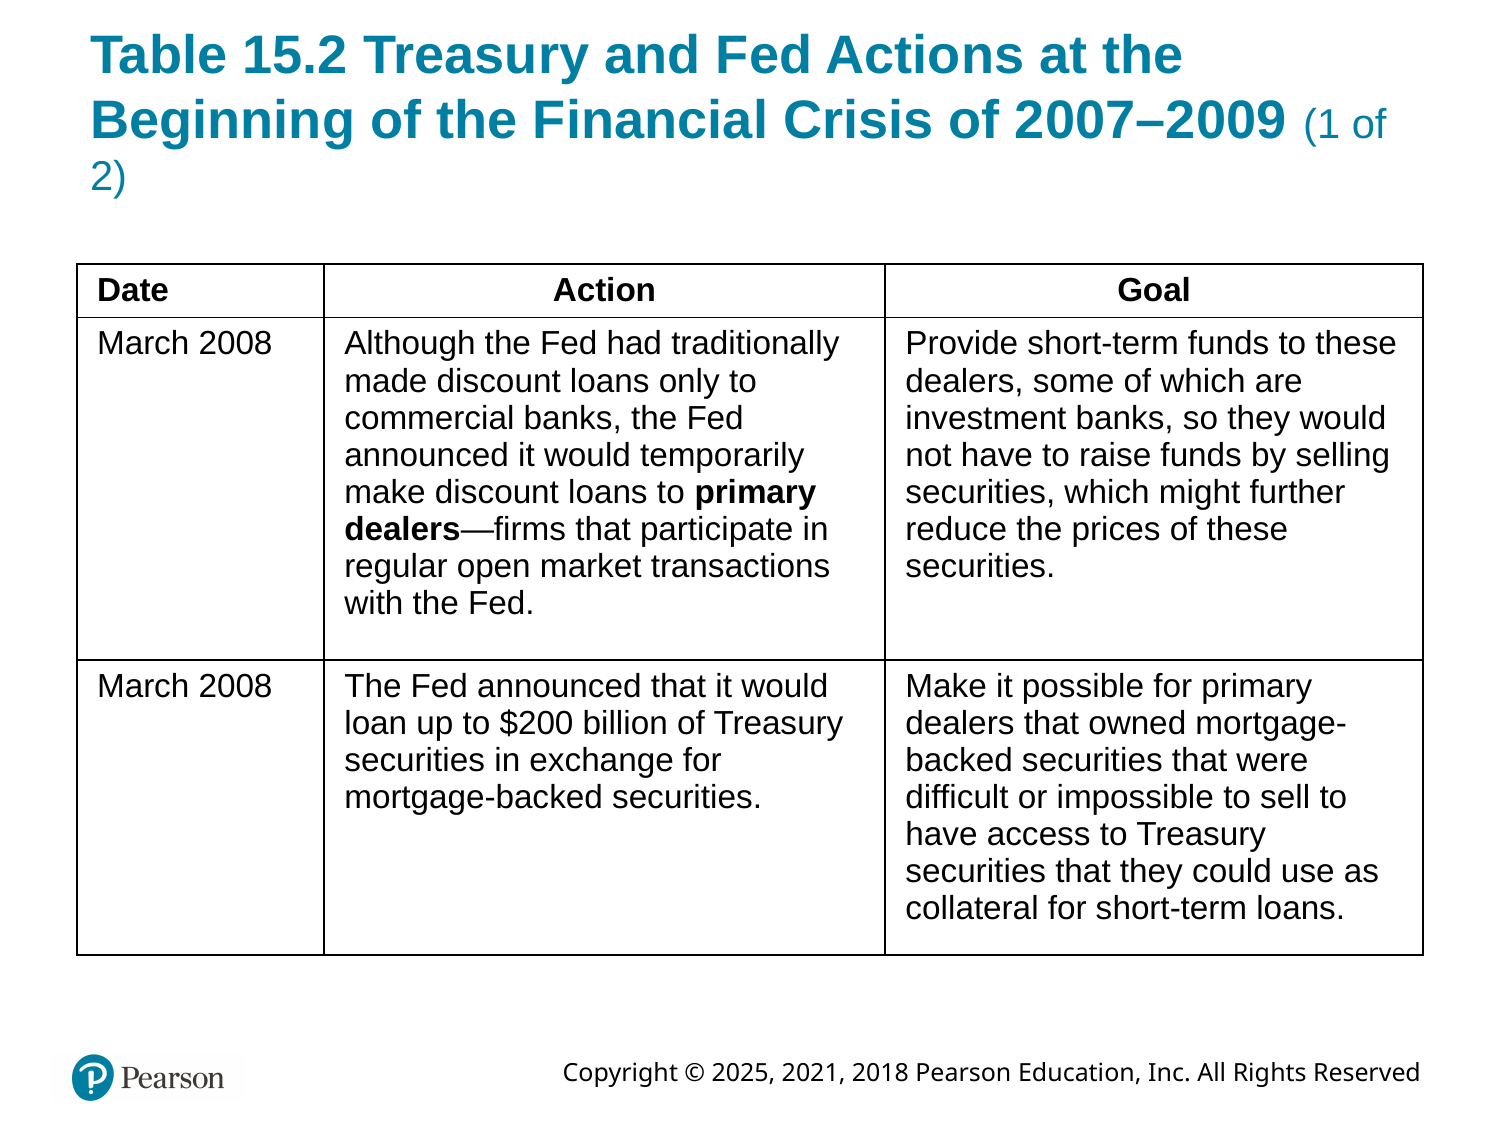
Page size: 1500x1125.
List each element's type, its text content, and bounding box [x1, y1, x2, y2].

table_cell March 2008 [78, 318, 323, 659]
table_header Action [325, 265, 884, 317]
table_cell Although the Fed had traditionally made discount loans only to commercial banks, the Fed announced it would temporarily make discount loans to primary dealers—firms that participate in regular open market transactions with the Fed. [325, 318, 884, 659]
title Table 15.2 Treasury and Fed Actions at the Beginning of the Financial Crisis of 2007–2009 (1 of 2) [75, 35, 1450, 215]
table_cell The Fed announced that it would loan up to $200 billion of Treasury securities in exchange for mortgage-backed securities. [325, 661, 884, 954]
table_header Date [78, 265, 323, 317]
table_header Goal [886, 265, 1422, 317]
picture [51, 1053, 245, 1102]
table_cell Make it possible for primary dealers that owned mortgage-backed securities that were difficult or impossible to sell to have access to Treasury securities that they could use as collateral for short-term loans. [886, 661, 1422, 954]
table_cell March 2008 [78, 661, 323, 954]
table_cell Provide short-term funds to these dealers, some of which are investment banks, so they would not have to raise funds by selling securities, which might further reduce the prices of these securities. [886, 318, 1422, 659]
